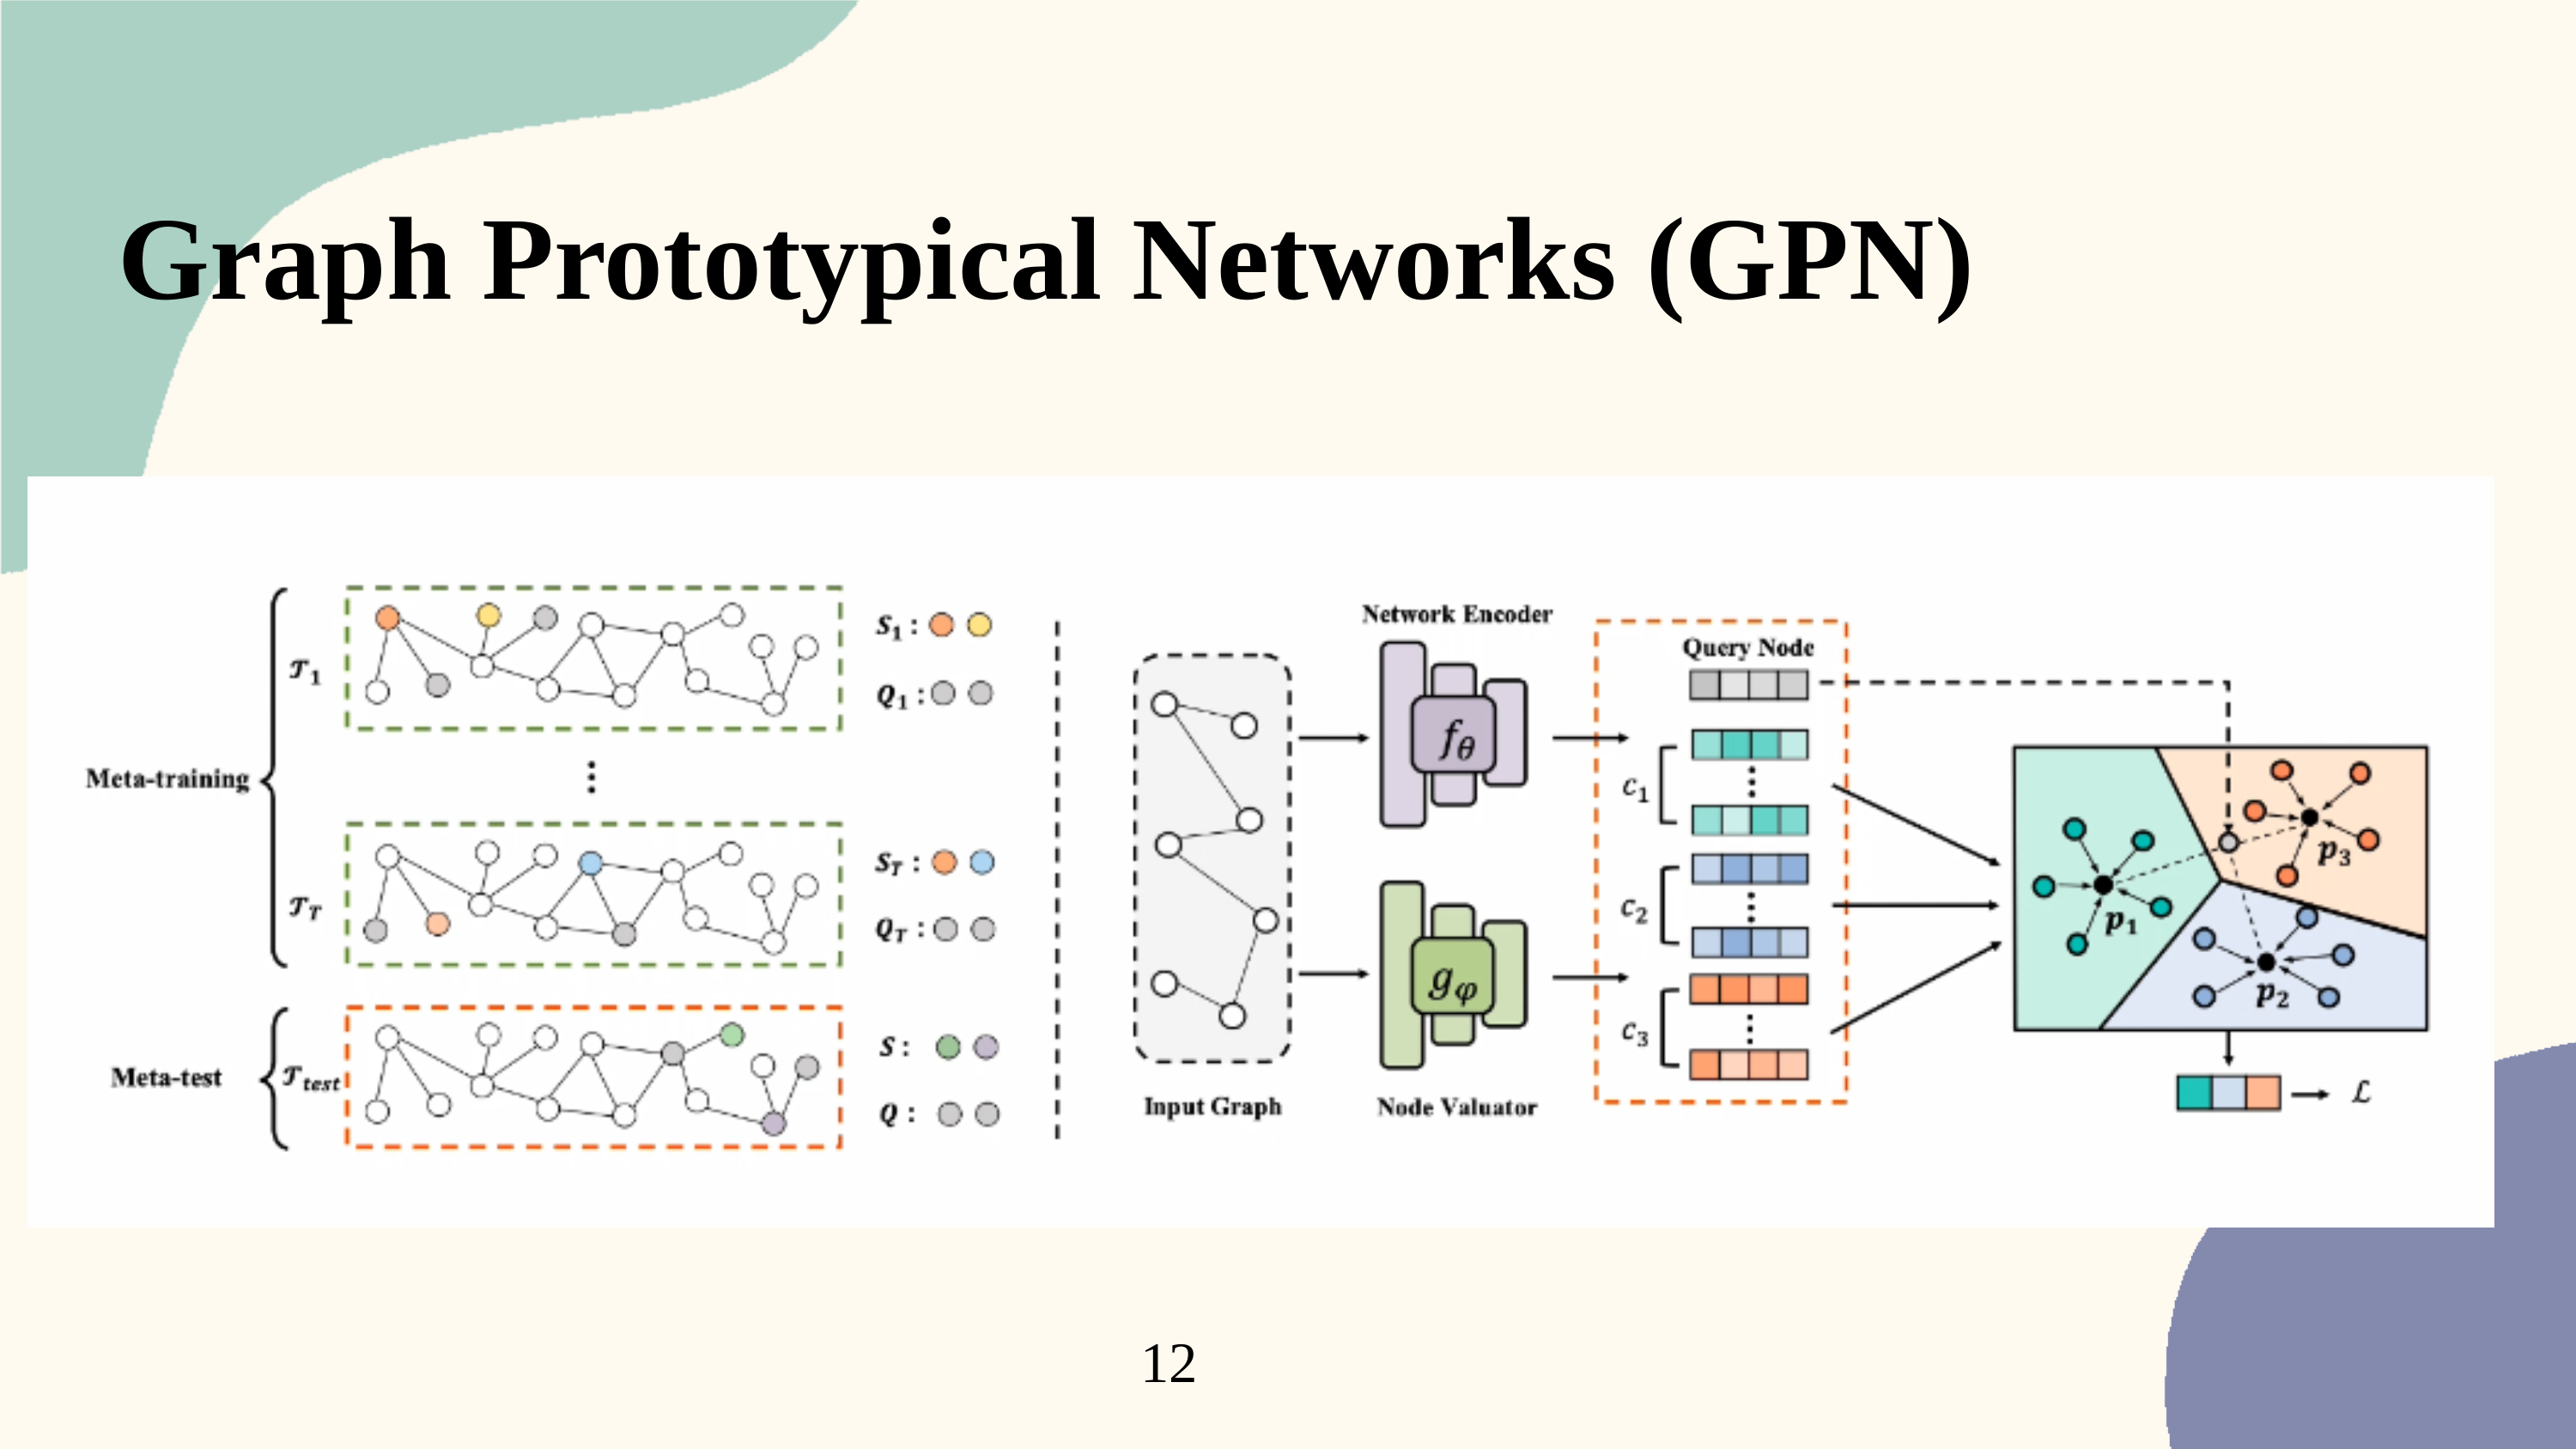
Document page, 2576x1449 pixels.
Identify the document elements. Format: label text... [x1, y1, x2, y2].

text_box 12 [1127, 1319, 1212, 1400]
picture [2, 0, 2576, 1449]
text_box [118, 172, 2404, 473]
